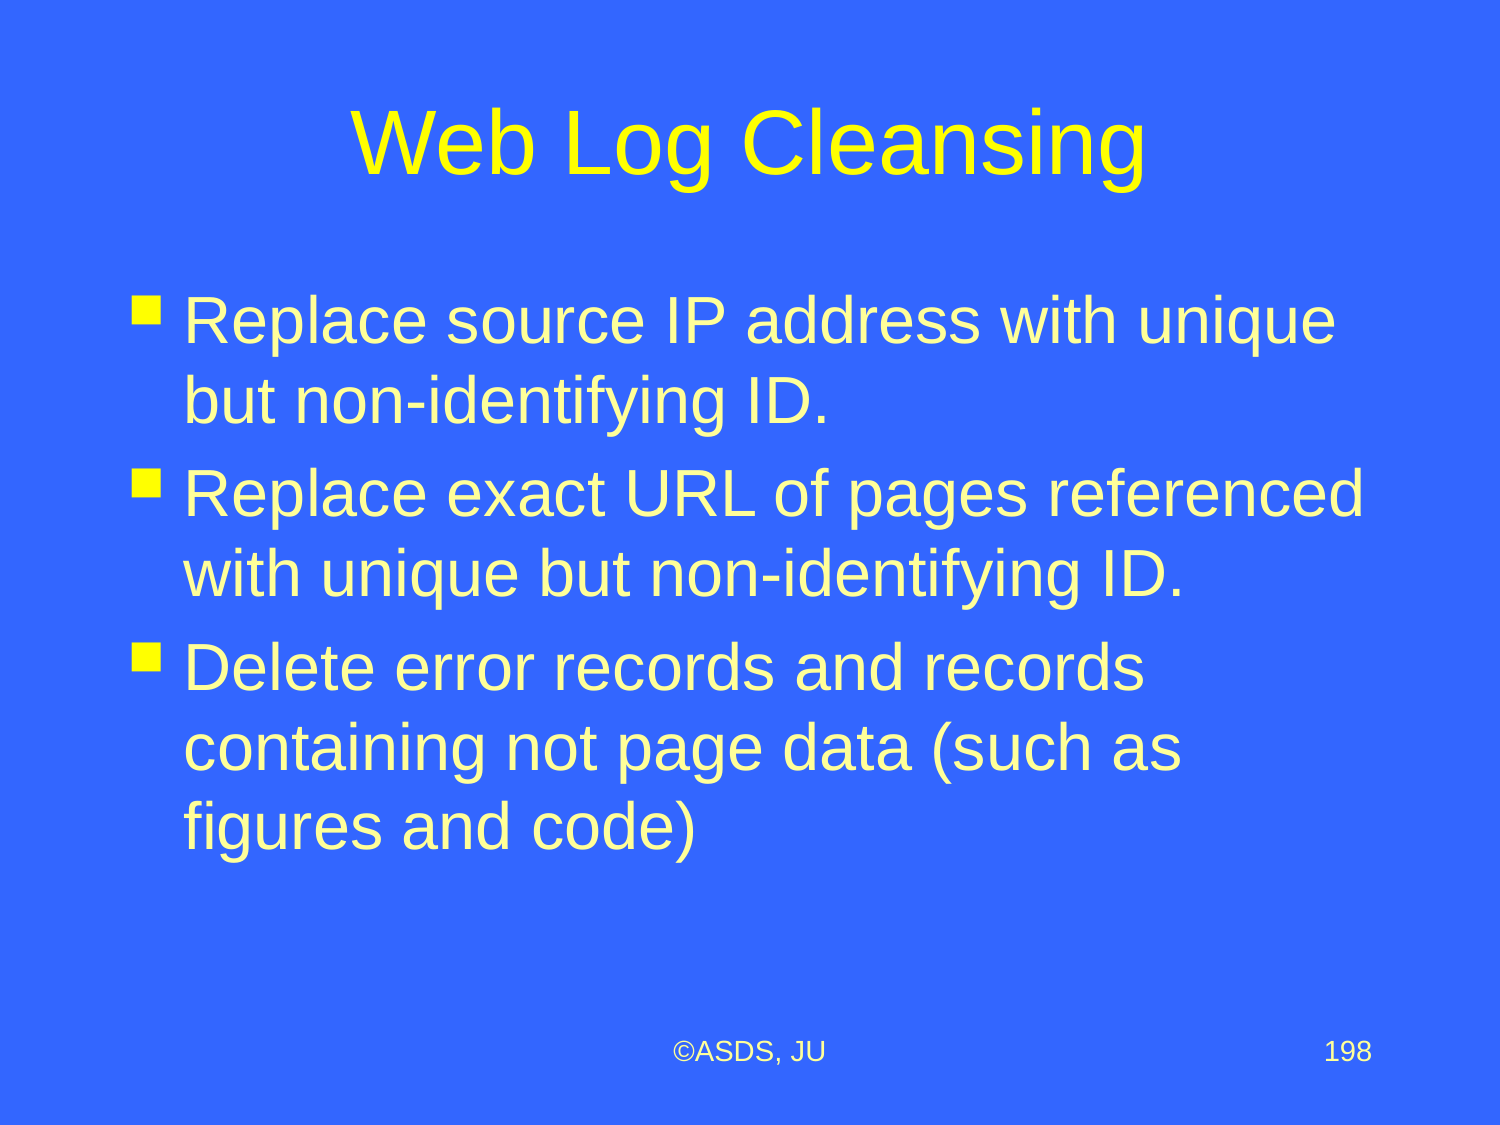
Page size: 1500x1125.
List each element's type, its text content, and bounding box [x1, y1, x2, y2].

footer ©ASDS, JU [511, 1024, 988, 1101]
list Replace source IP address with unique but non-identifying ID. Replace exact URL of pages referenced with unique but non-identifying ID. Delete error records and records containing not page data (such as figures and code) [111, 268, 1388, 1001]
title Web Log Cleansing [112, 37, 1388, 238]
slide_number 198 [1074, 1024, 1388, 1101]
